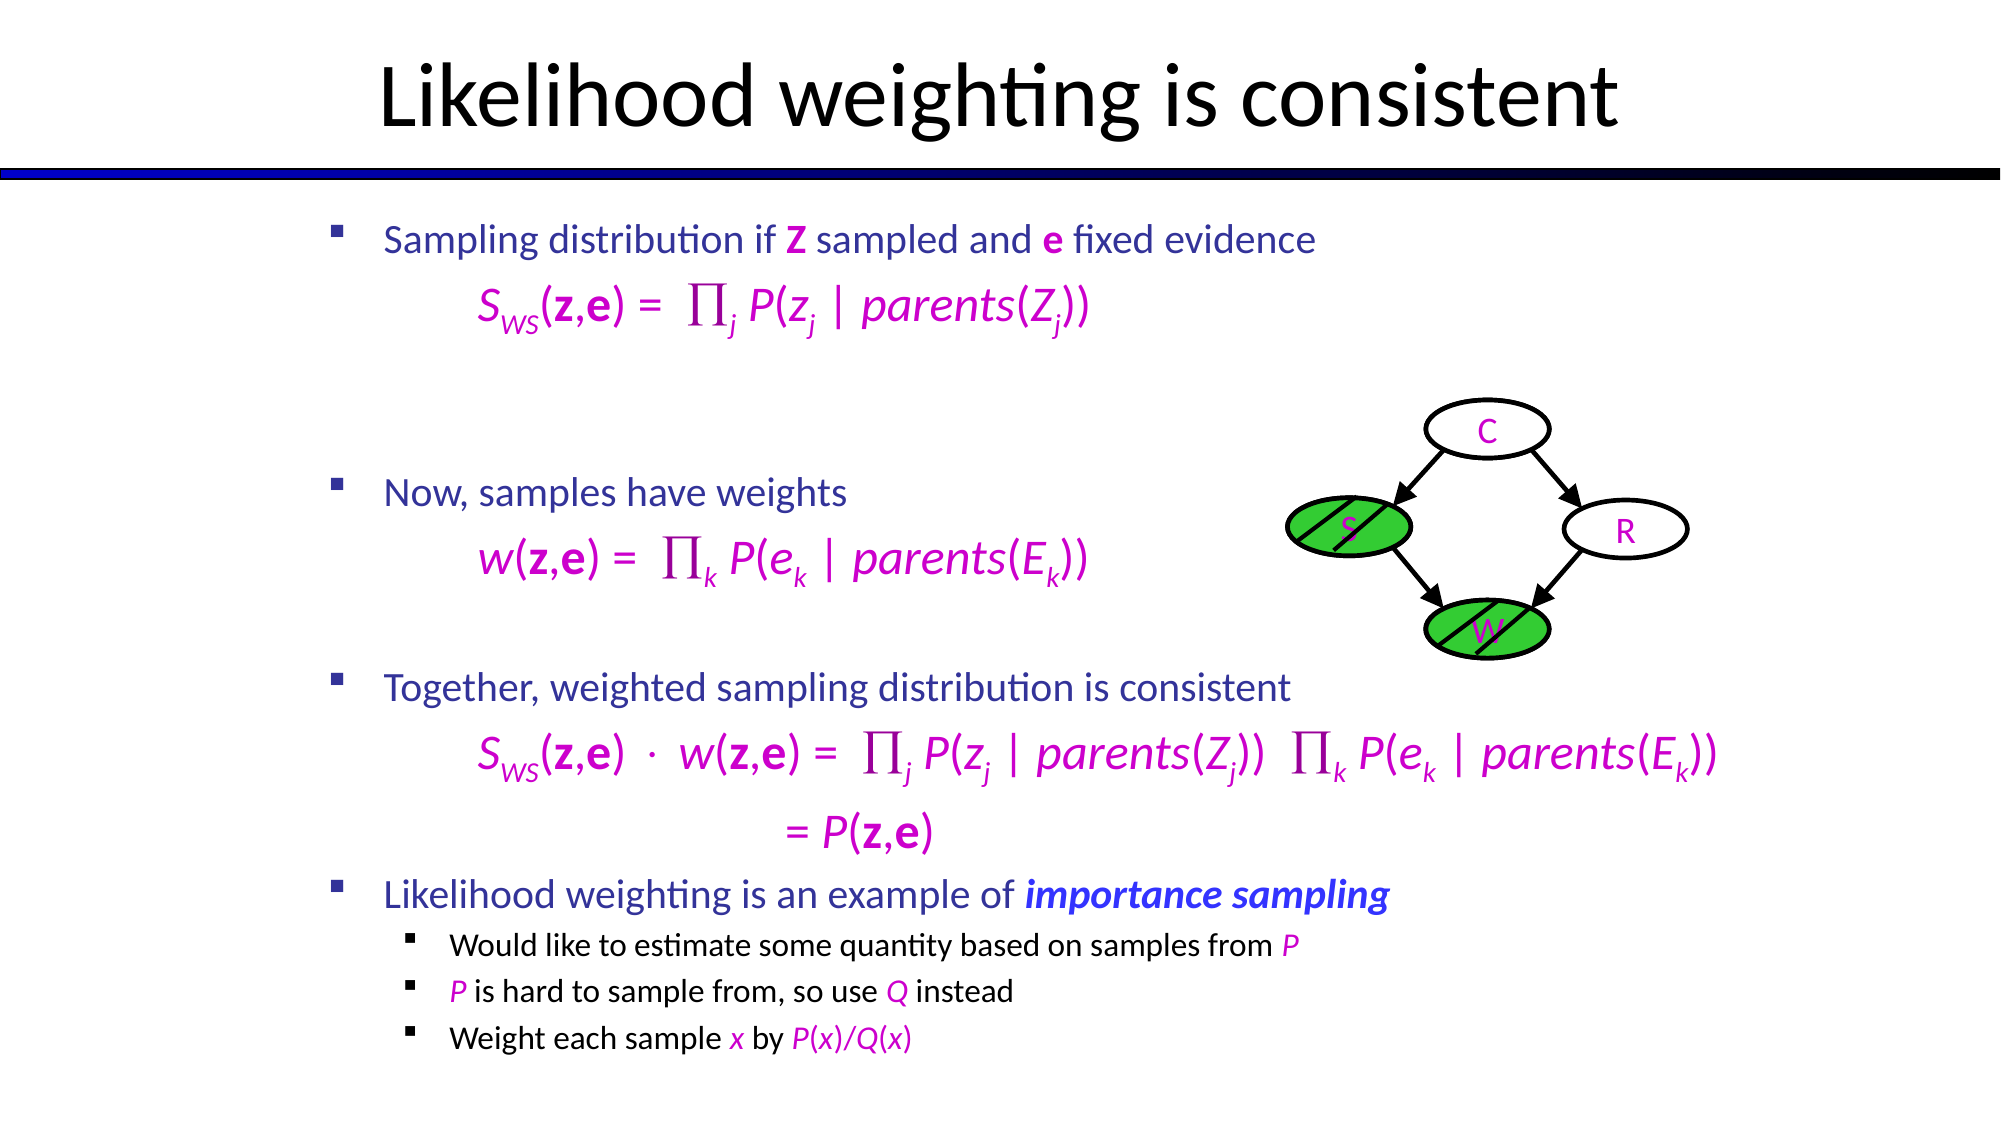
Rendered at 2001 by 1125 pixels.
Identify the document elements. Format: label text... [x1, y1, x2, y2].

title Likelihood weighting is consistent [0, 0, 2000, 184]
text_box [1287, 399, 1688, 659]
list Sampling distribution if Z sampled and e fixed evidence SWS(z,e) = j P(zj | parents(Zj)) Now, samples have weights w(z,e) = k P(ek | parents(Ek)) Together, weighted sampling distribution is consistent SWS(z,e)  w(z,e) = j P(zj | parents(Zj)) k P(ek | parents(Ek)) = P(z,e) Likelihood weighting is an example of importance sampling Would like to estimate some quantity based on samples from P P is hard to sample from, so use Q instead Weight each sample x by P(x)/Q(x) [312, 203, 1753, 1111]
